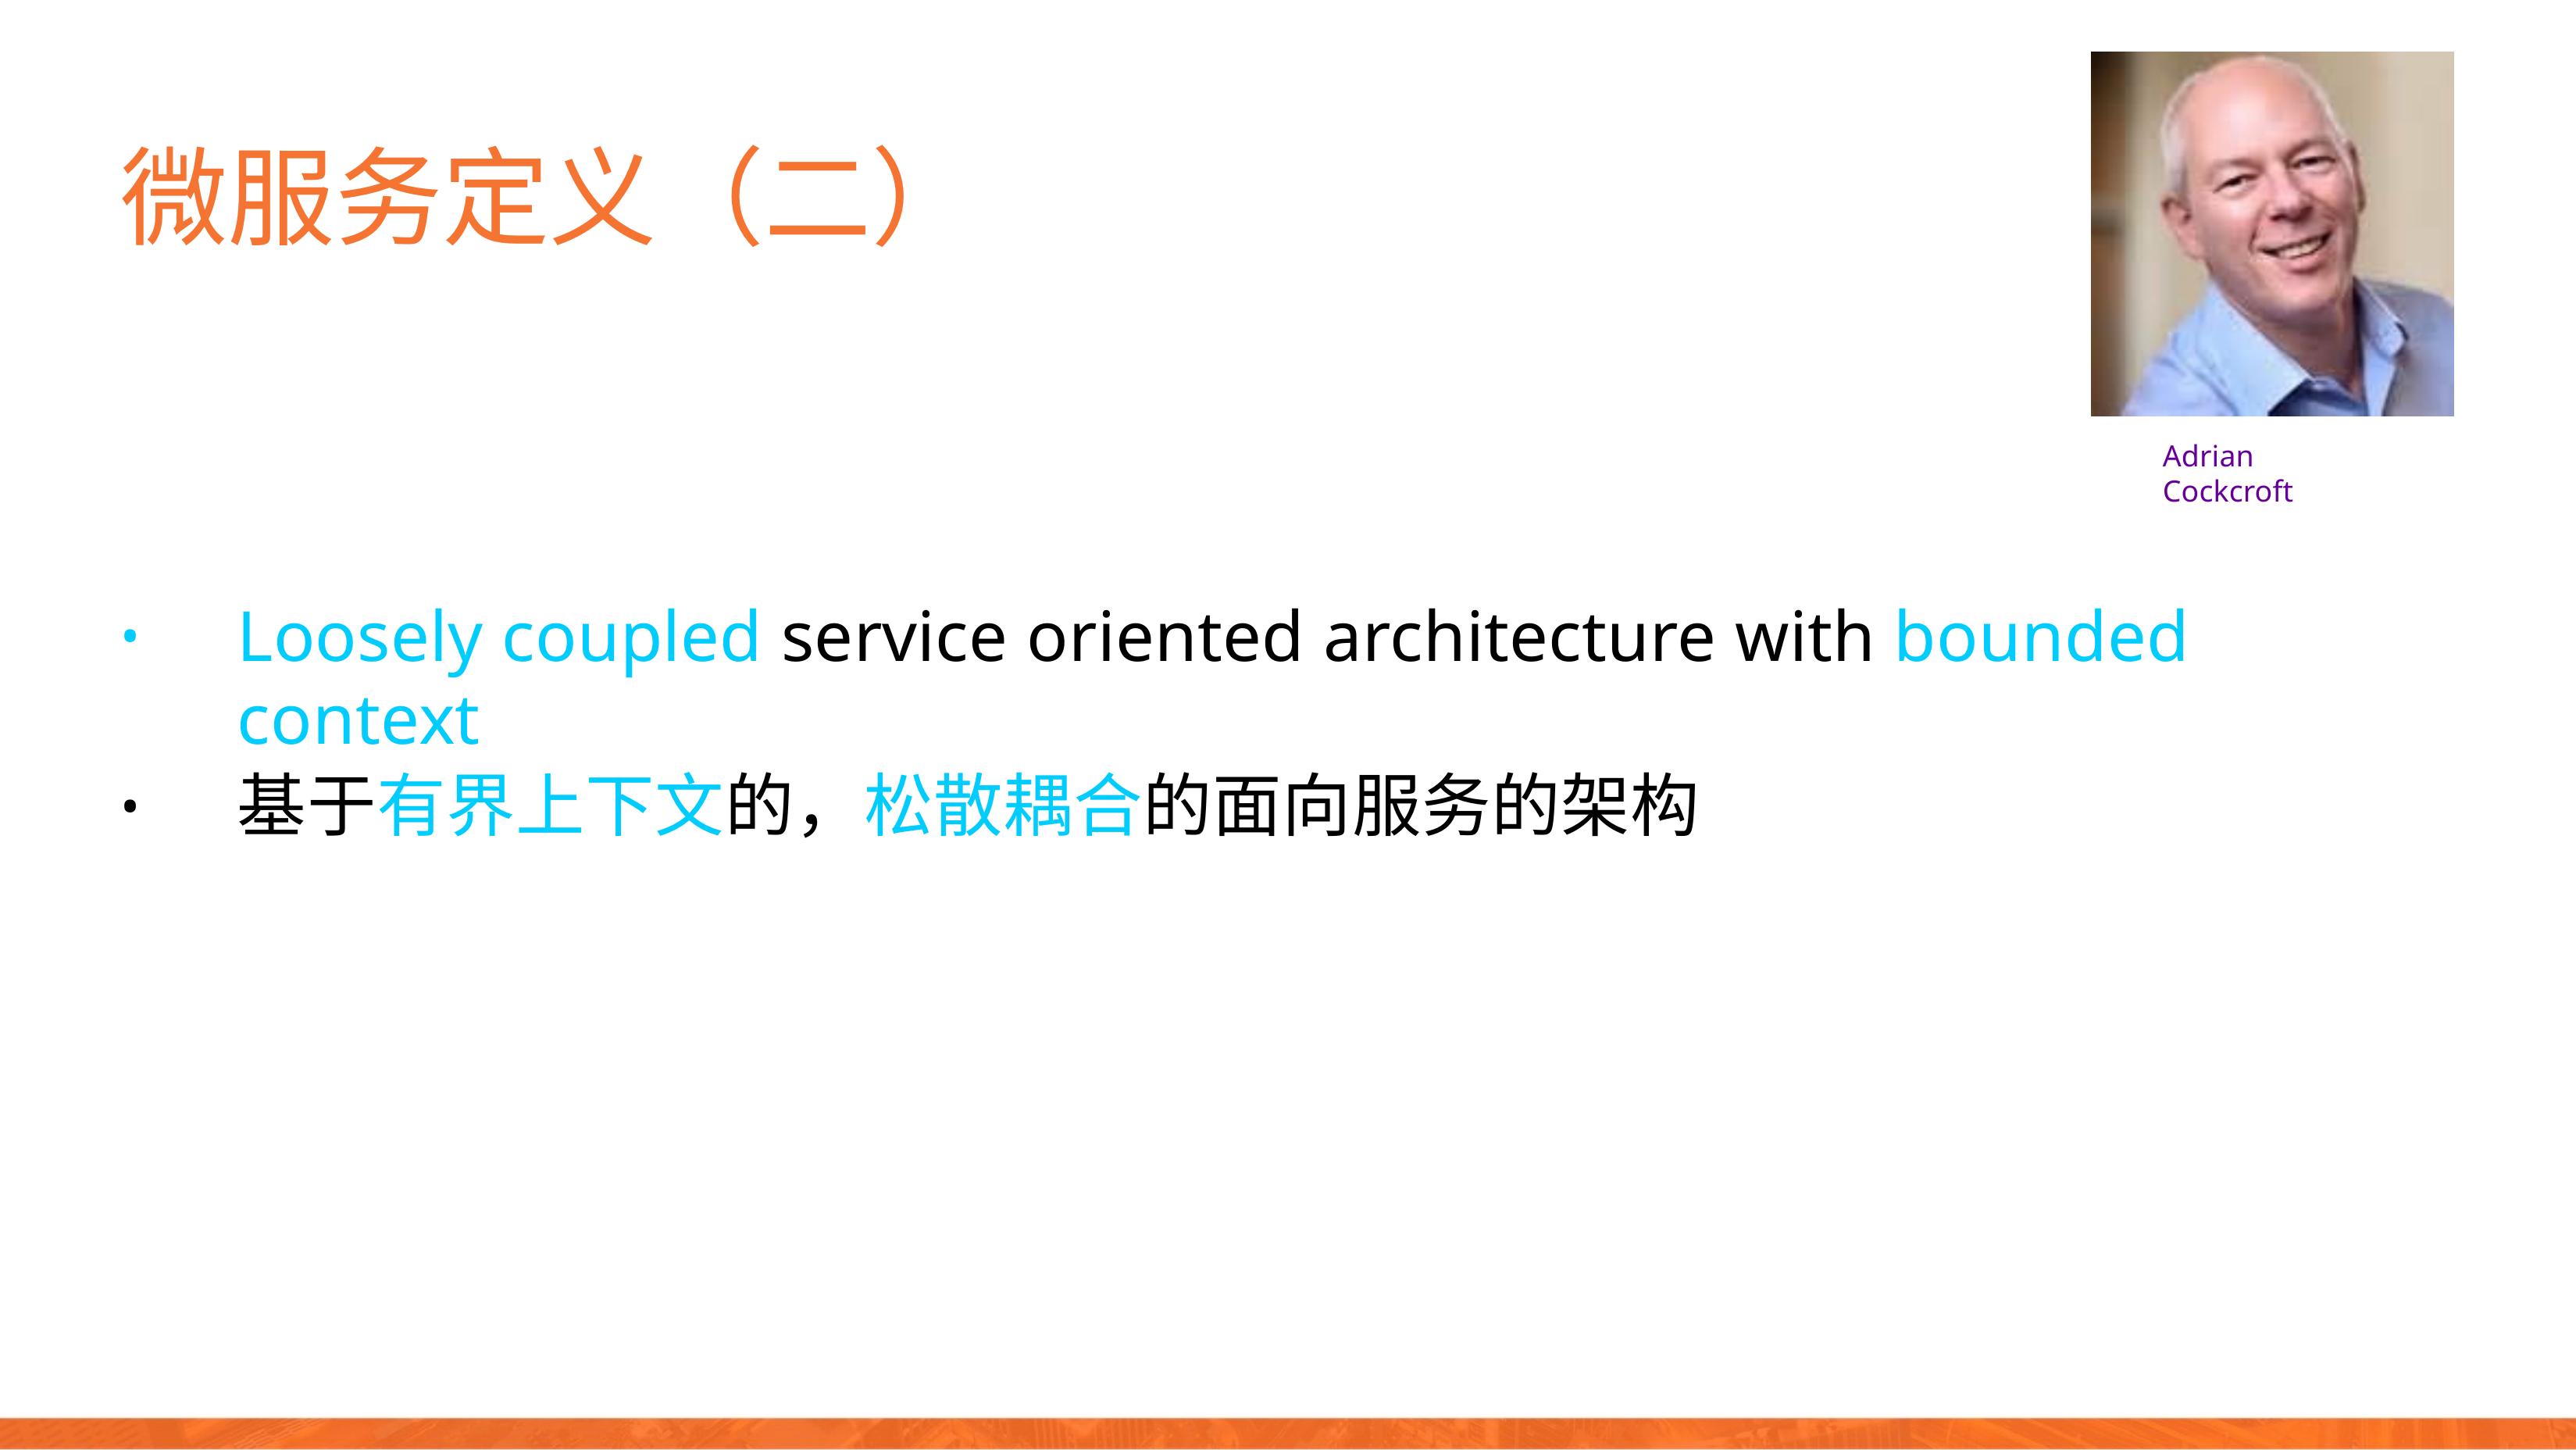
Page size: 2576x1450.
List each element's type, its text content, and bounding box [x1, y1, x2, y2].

title 微服务定义（二） [119, 128, 981, 373]
text_box • [119, 771, 141, 836]
text_box 基于有界上下文的，松散耦合的面向服务的架构 [235, 759, 1704, 845]
text_box Adrian Cockcroft [2160, 480, 2383, 509]
picture [0, 0, 2576, 1449]
text_box • [119, 601, 141, 666]
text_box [2091, 52, 2454, 473]
text_box Loosely coupled service oriented architecture with bounded context [235, 590, 2318, 759]
